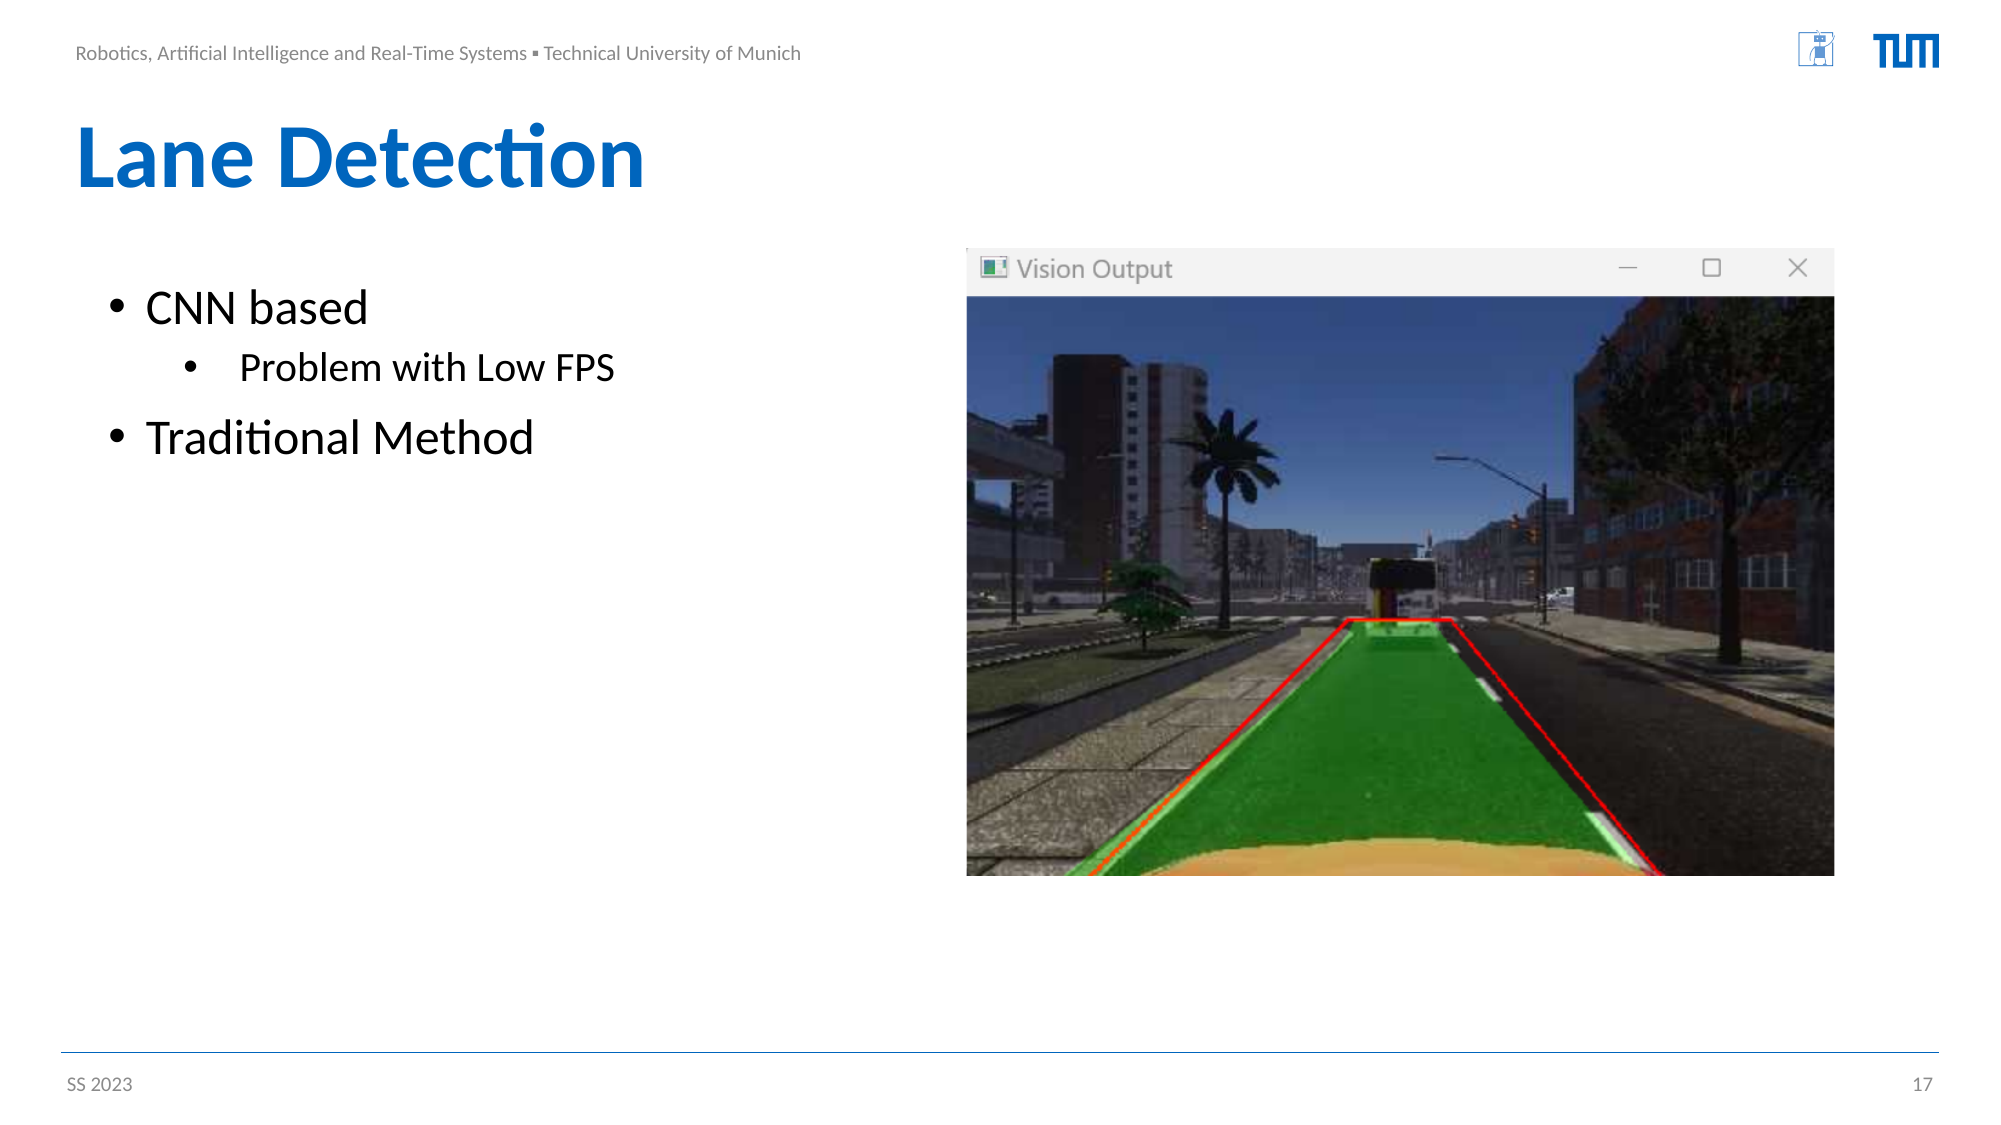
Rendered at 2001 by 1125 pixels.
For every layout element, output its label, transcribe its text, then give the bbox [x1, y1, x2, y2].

slide_number 17 [1850, 1065, 1940, 1101]
list CNN based Problem with Low FPS Traditional Method [93, 273, 862, 779]
picture [966, 248, 1835, 876]
slide_number SS 2023 [61, 1065, 173, 1101]
title Lane Detection [60, 102, 1940, 214]
